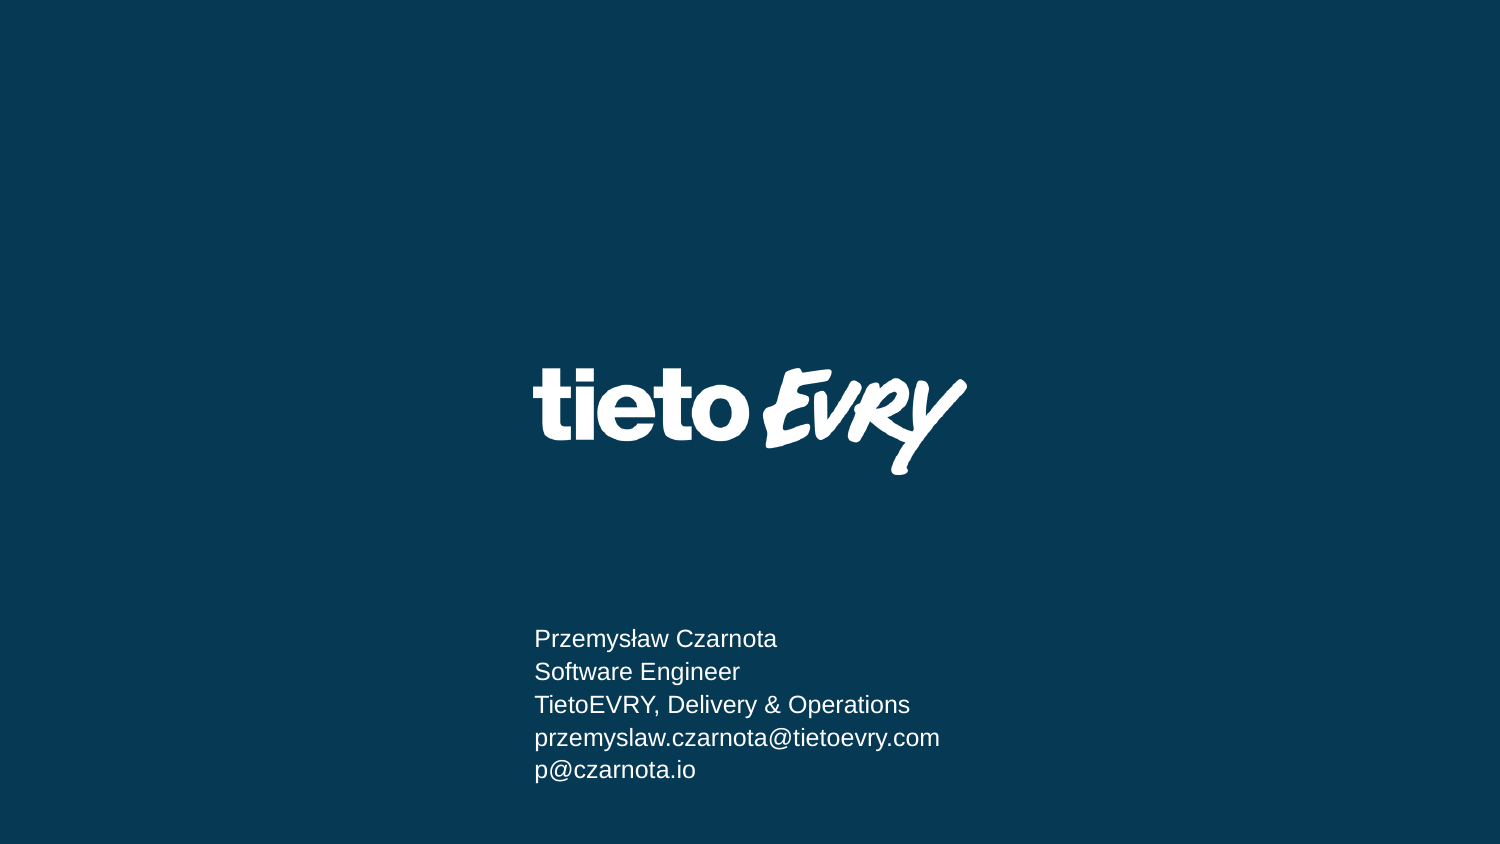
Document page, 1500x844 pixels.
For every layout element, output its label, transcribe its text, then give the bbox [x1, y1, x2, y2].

picture [771, 635, 776, 647]
picture [576, 387, 593, 439]
picture [642, 634, 648, 645]
picture [848, 379, 966, 474]
picture [714, 636, 718, 646]
picture [632, 629, 636, 646]
picture [561, 634, 570, 639]
list Przemysław Czarnota Software Engineer TietoEVRY, Delivery & Operations przemyslaw.czarnota@tietoevry.com p@czarnota.io [534, 651, 942, 785]
picture [654, 369, 691, 440]
picture [735, 634, 740, 646]
picture [576, 369, 593, 381]
picture [598, 385, 655, 441]
picture [592, 634, 598, 646]
picture [537, 630, 545, 646]
picture [814, 381, 861, 439]
picture [534, 369, 570, 440]
picture [726, 634, 733, 646]
picture [692, 385, 749, 441]
picture [763, 369, 831, 448]
picture [678, 631, 683, 646]
picture [757, 632, 763, 646]
